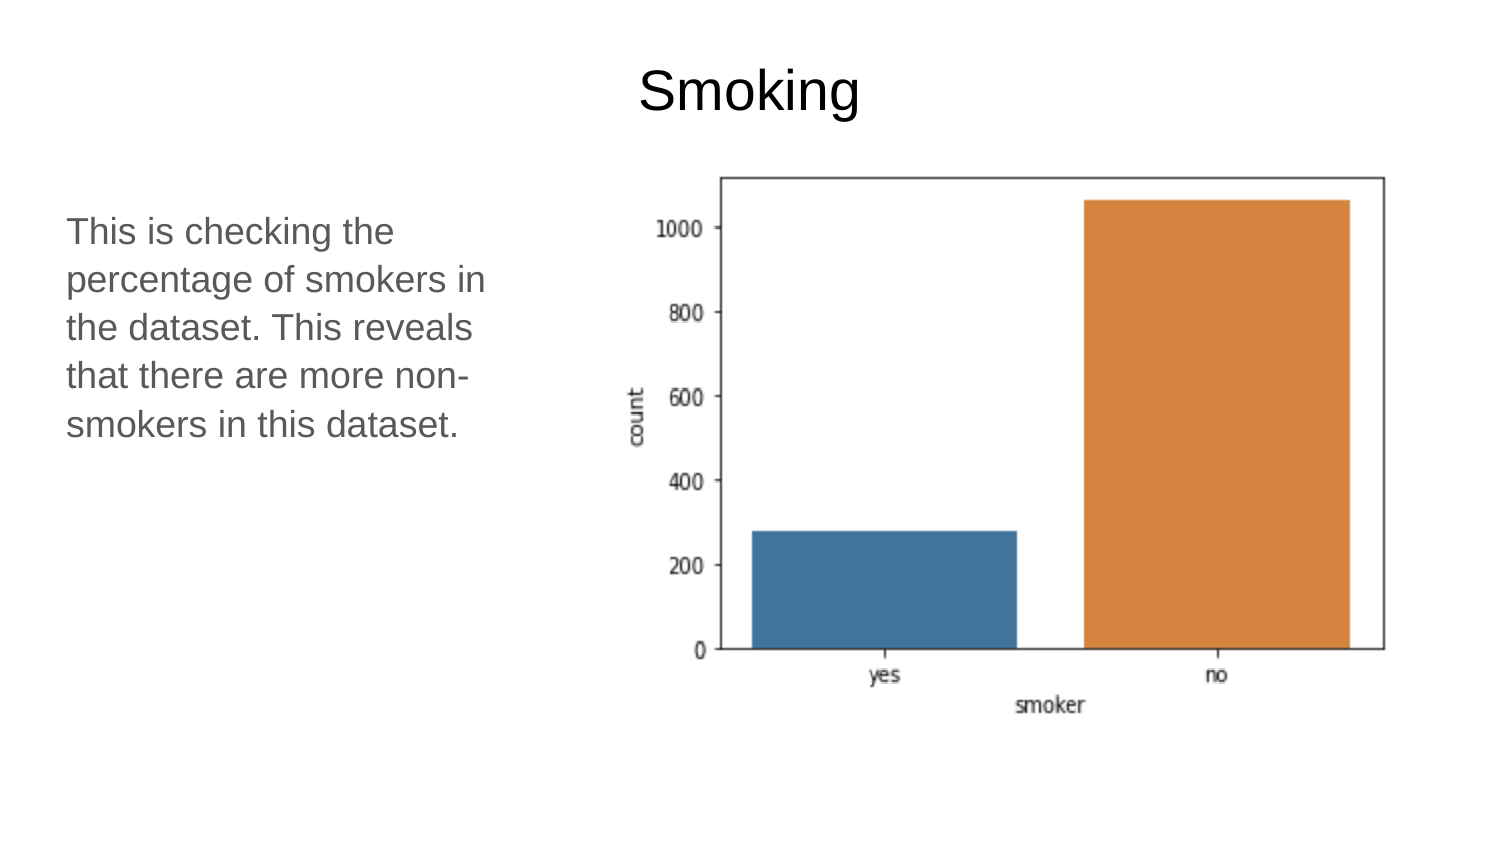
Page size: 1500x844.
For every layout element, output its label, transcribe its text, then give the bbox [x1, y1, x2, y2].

picture [570, 162, 1476, 750]
title Smoking [51, 43, 1449, 138]
list This is checking the percentage of smokers in the dataset. This reveals that there are more non-smokers in this dataset. [51, 189, 546, 750]
